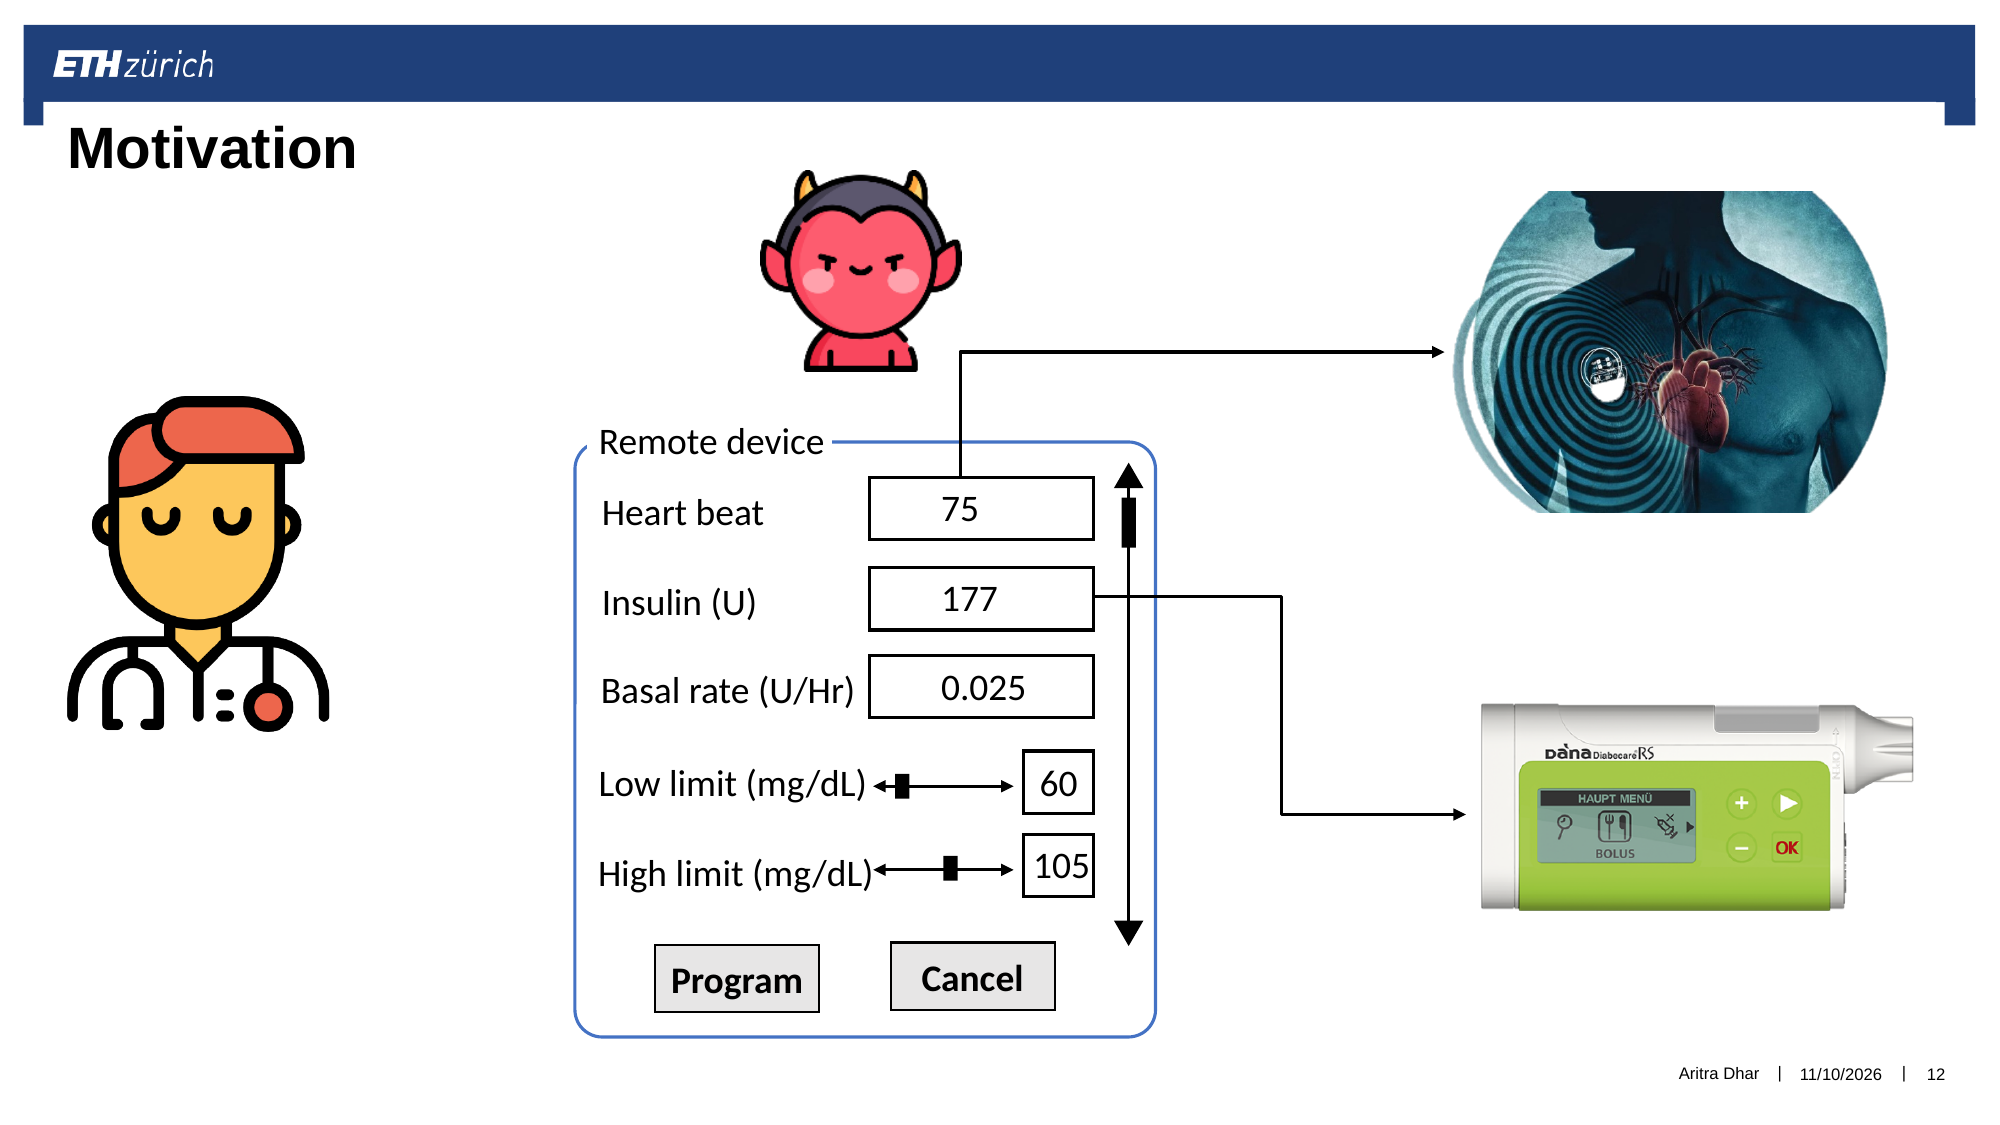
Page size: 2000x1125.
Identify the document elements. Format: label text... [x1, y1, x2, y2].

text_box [574, 409, 1156, 1038]
slide_number 12 [1906, 1034, 1966, 1112]
picture [1478, 699, 1917, 919]
picture [759, 169, 963, 373]
picture [1444, 191, 1923, 513]
title Motivation [43, 101, 1937, 262]
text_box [1139, 171, 1265, 595]
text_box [1096, 596, 1467, 815]
picture [29, 396, 366, 732]
text_box Aritra Dhar [999, 1034, 1760, 1111]
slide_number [1790, 1034, 1892, 1112]
